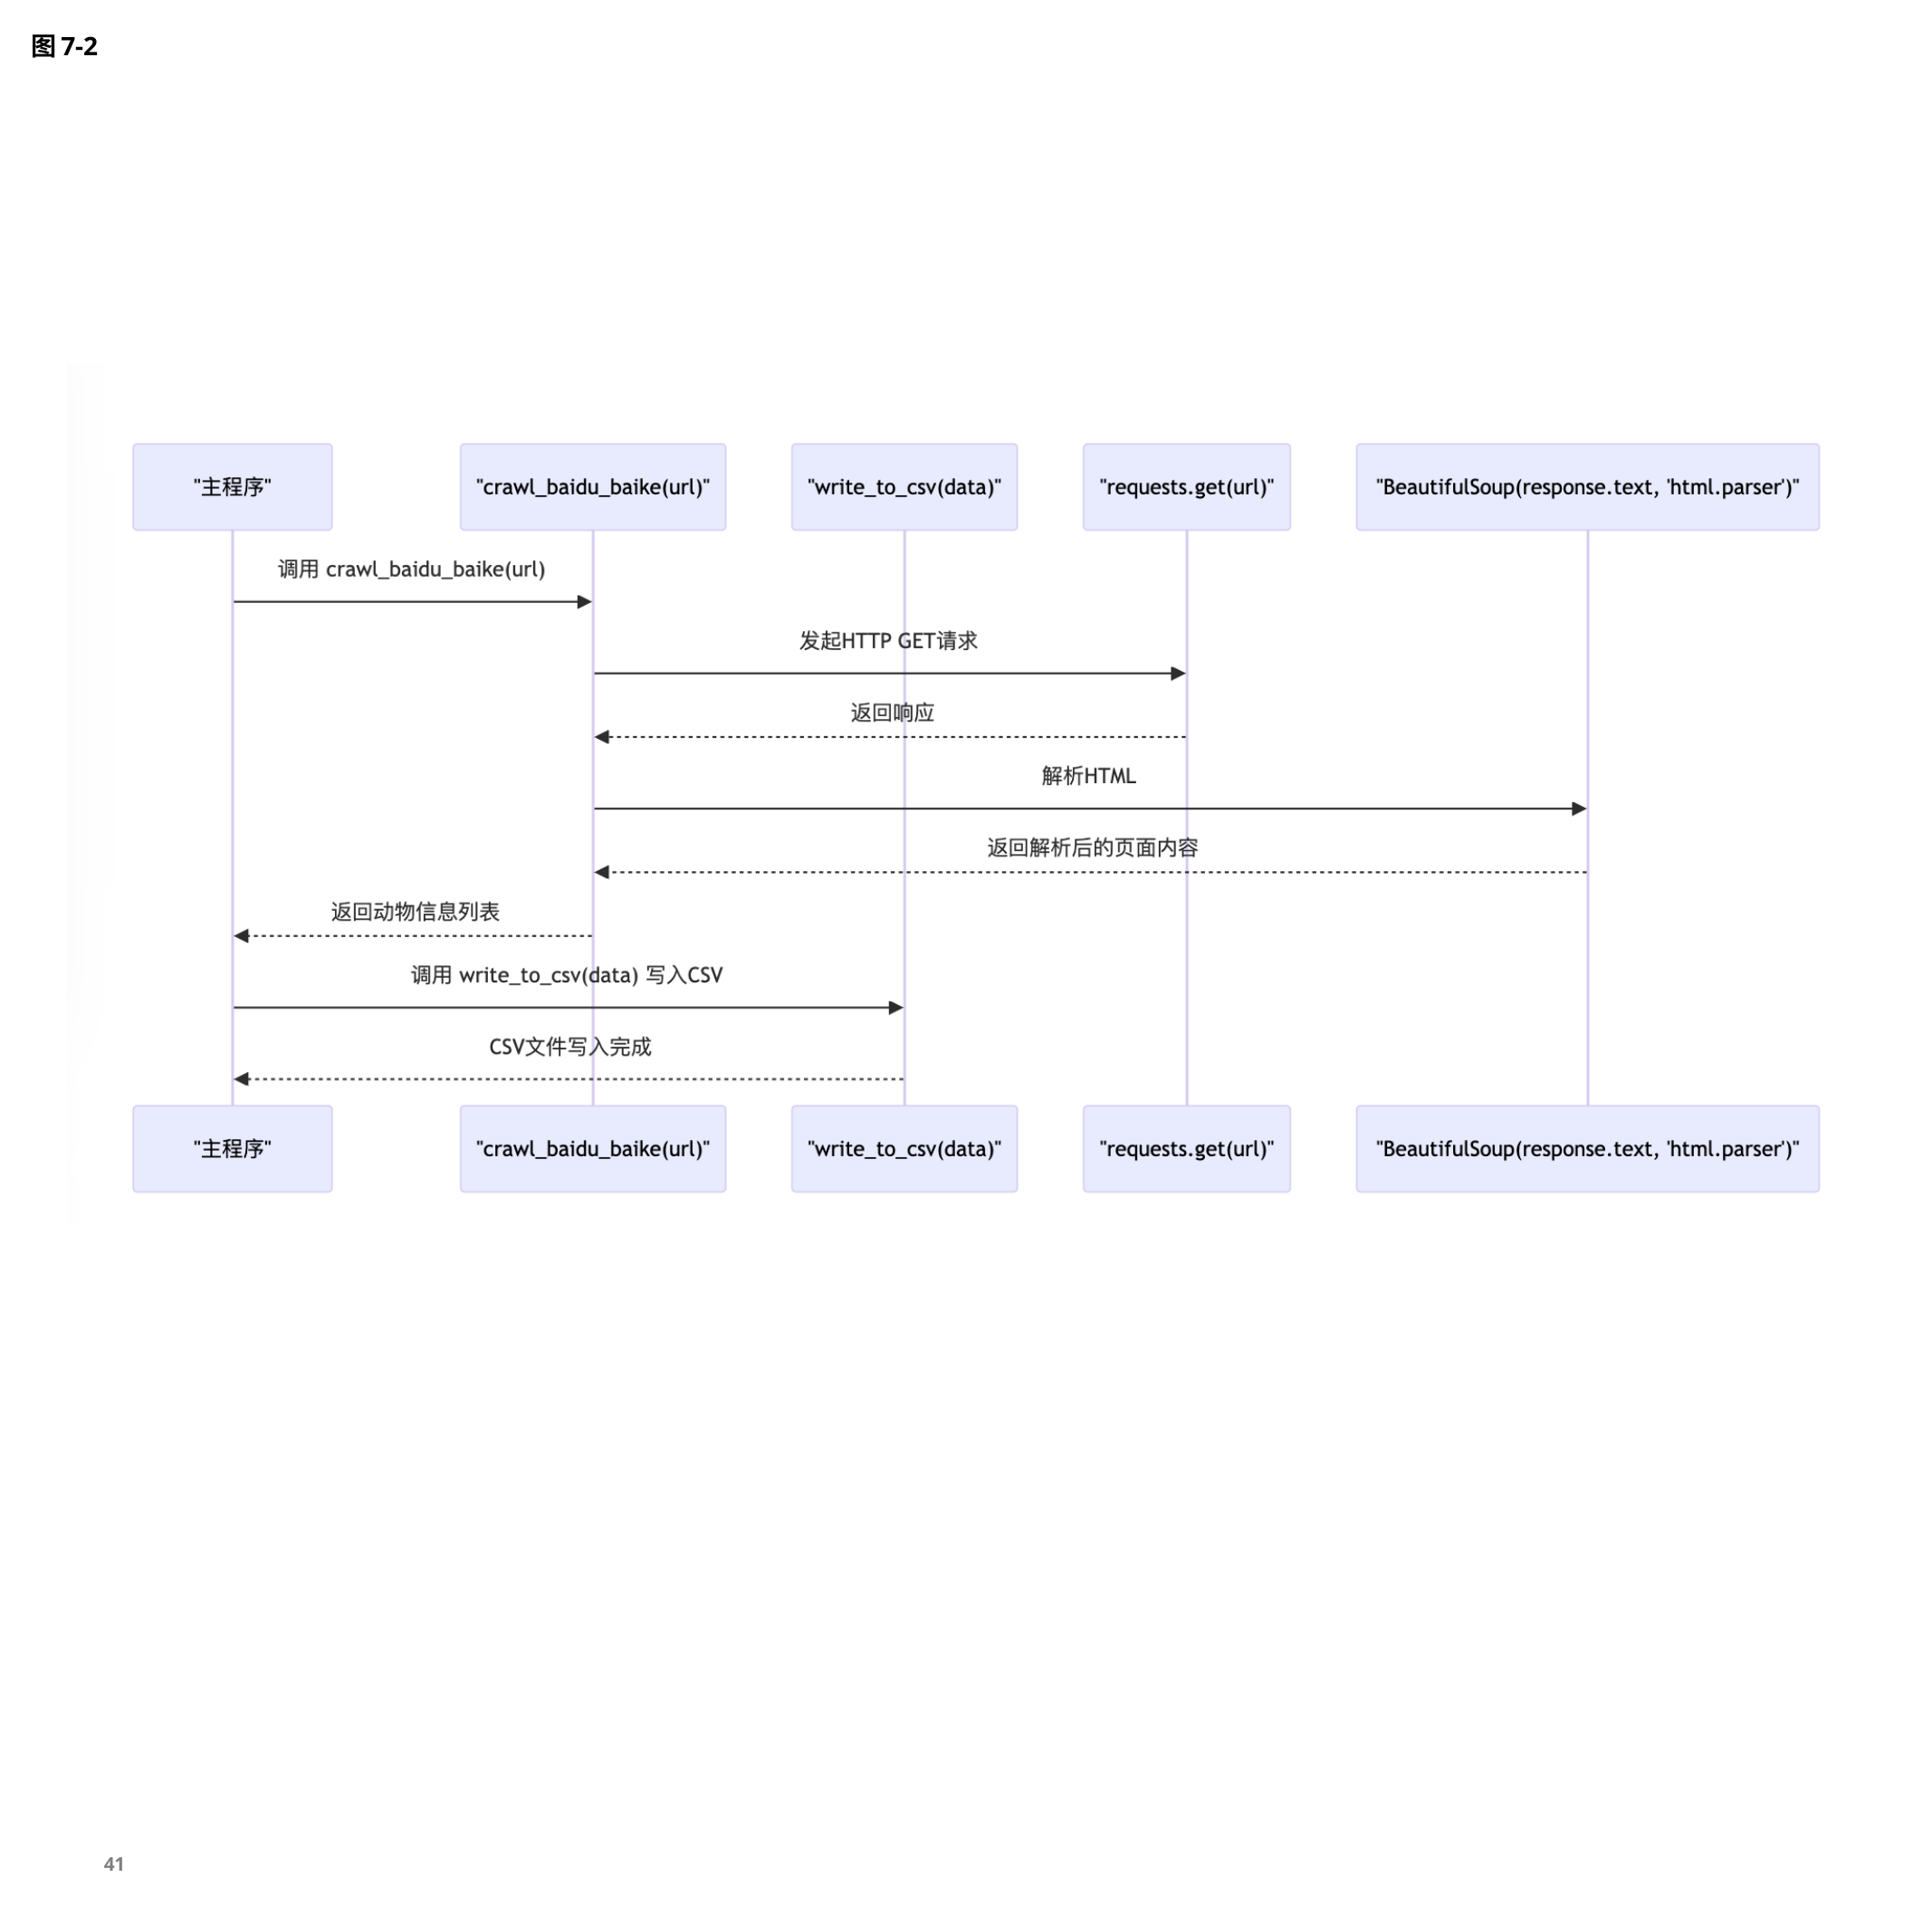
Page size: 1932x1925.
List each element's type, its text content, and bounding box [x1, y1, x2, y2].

text_box 图7-2 [14, 21, 1753, 70]
picture [66, 363, 1875, 1224]
